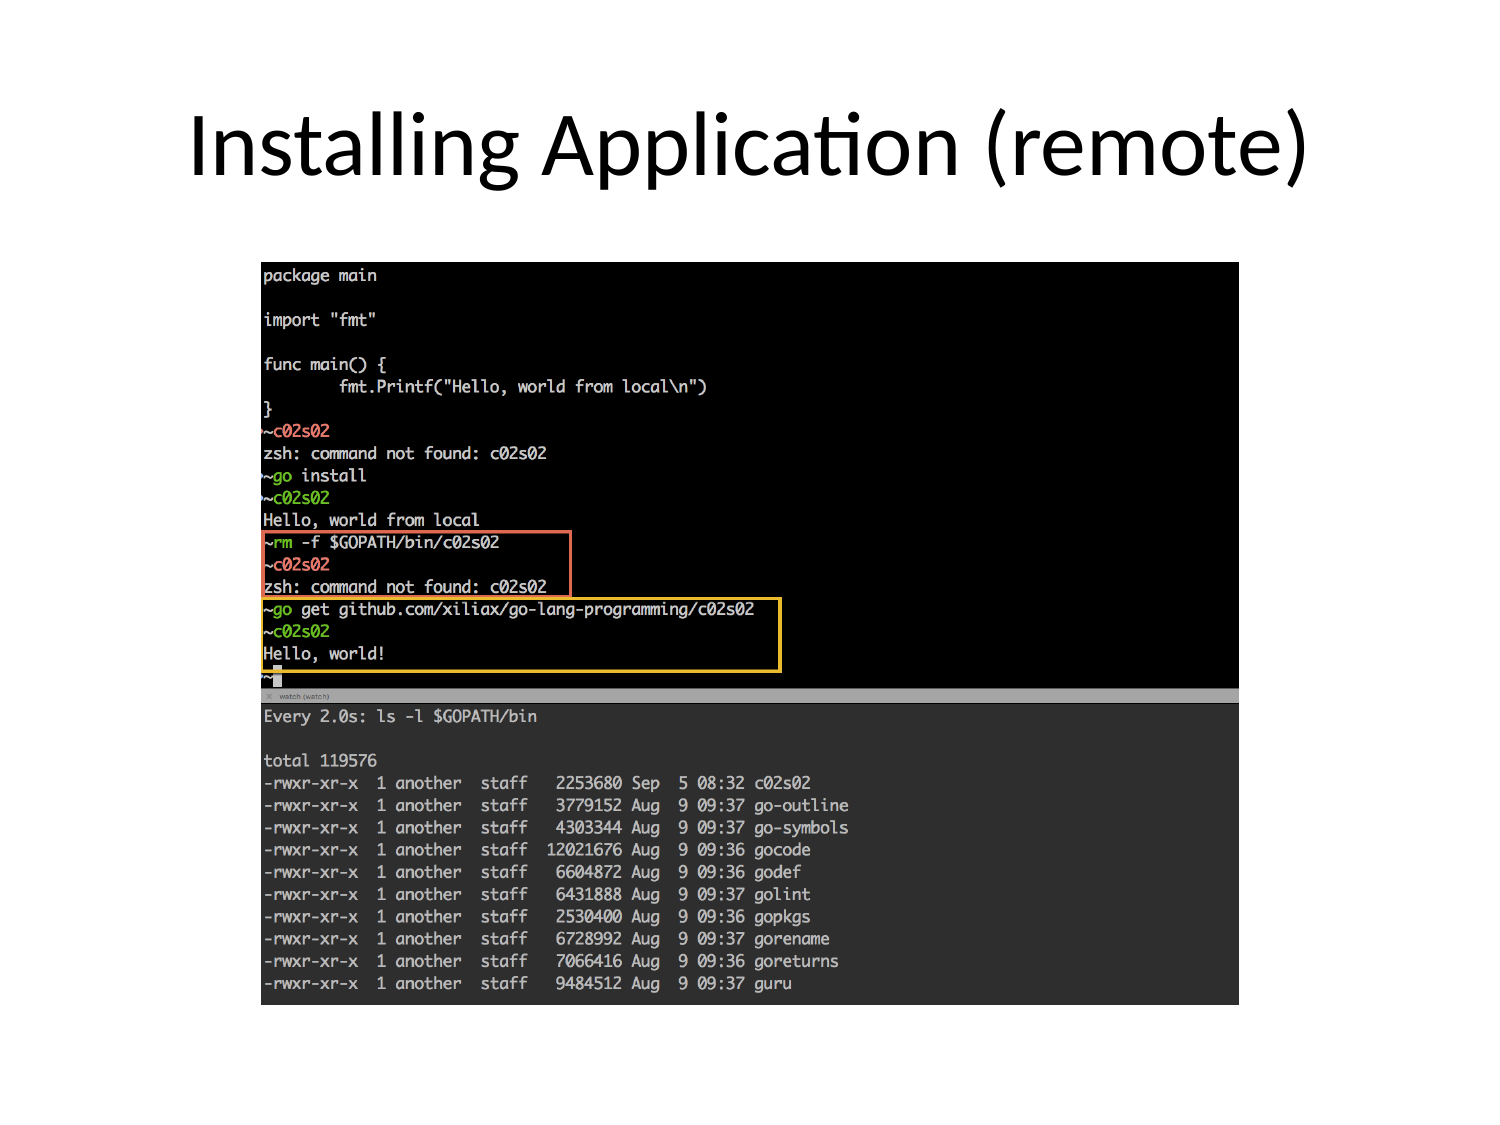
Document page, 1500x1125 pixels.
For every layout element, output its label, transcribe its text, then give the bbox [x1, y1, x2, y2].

title Installing Application (remote) [75, 45, 1425, 233]
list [74, 262, 1426, 1006]
